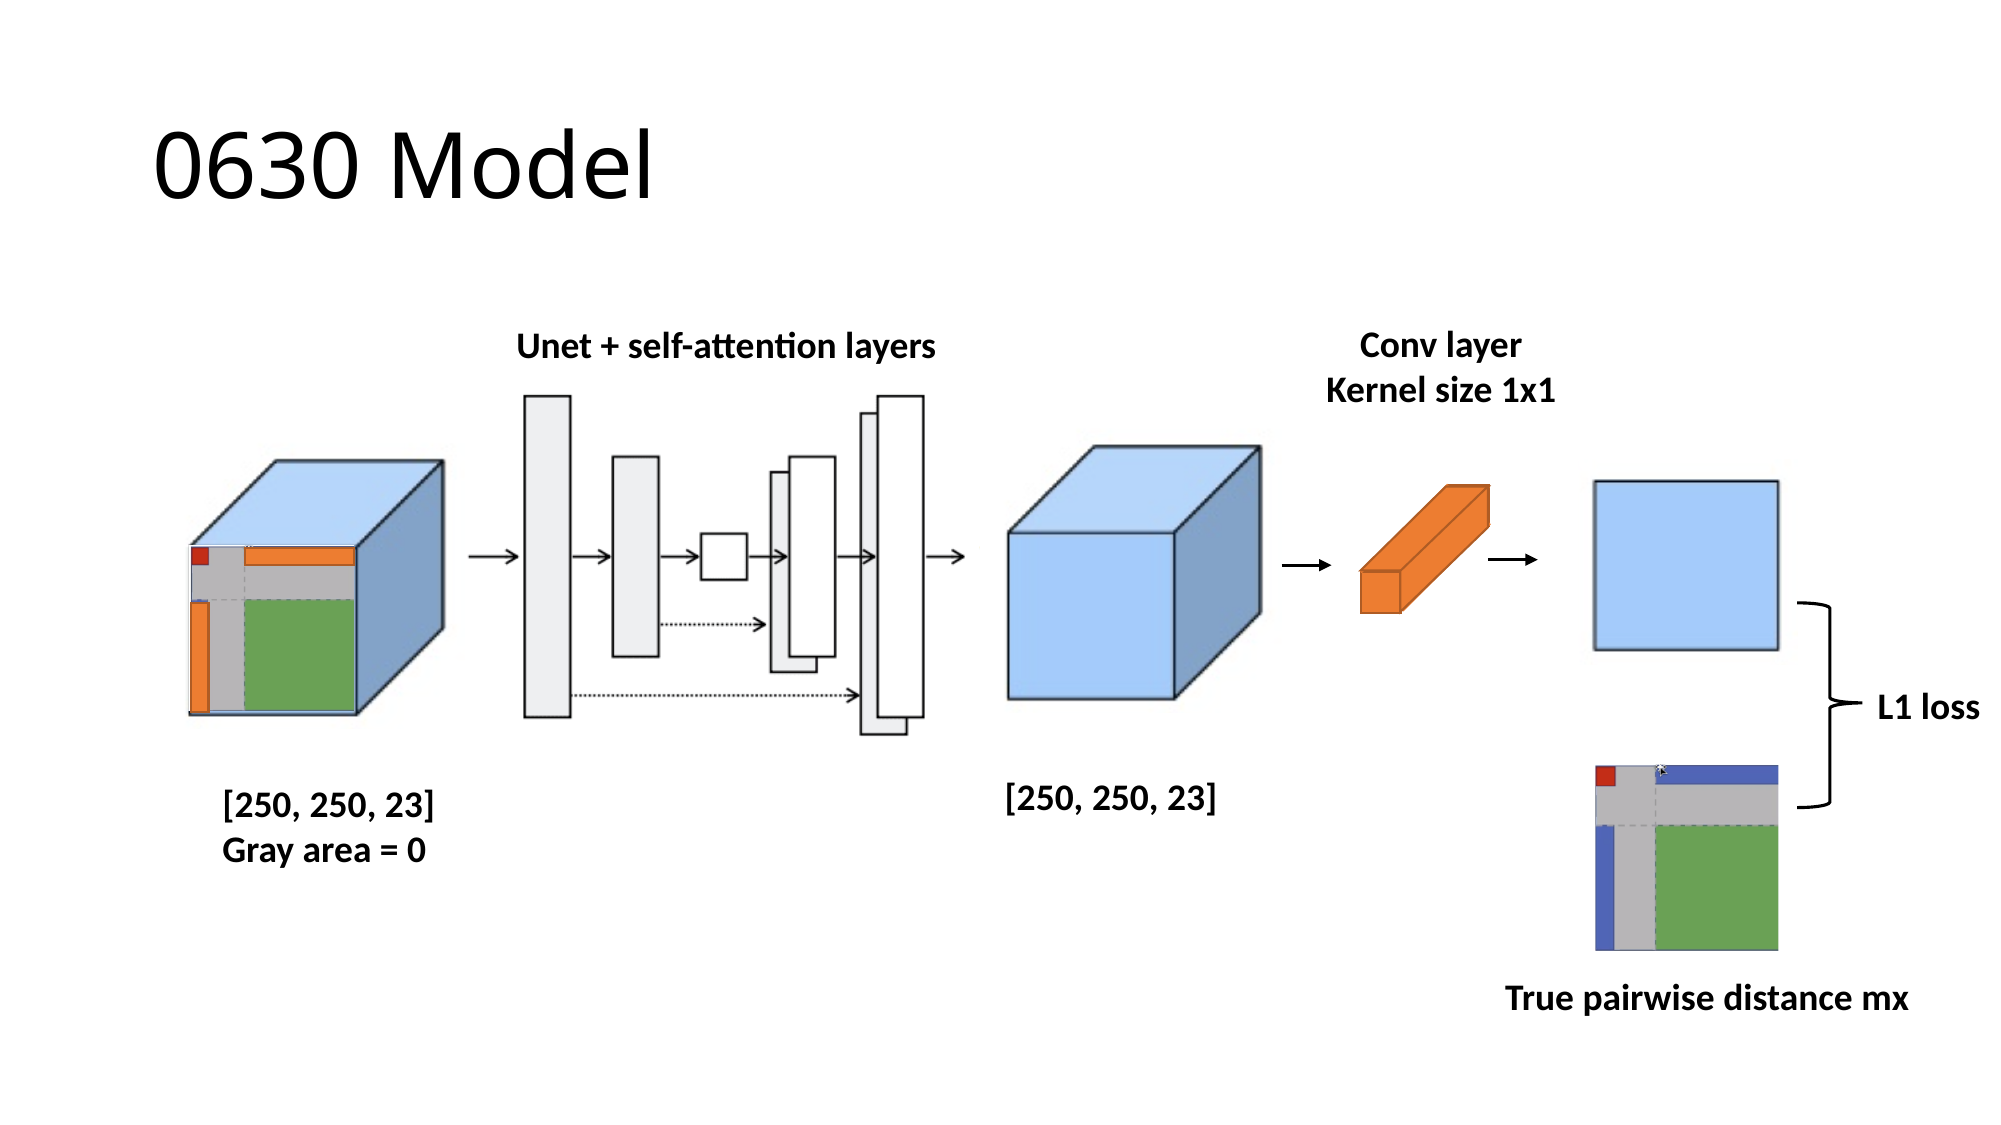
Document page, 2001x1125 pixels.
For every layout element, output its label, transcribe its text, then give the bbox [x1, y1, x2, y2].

picture [1592, 764, 1779, 951]
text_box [1360, 484, 1449, 572]
text_box Conv layer Kernel size 1x1 [1281, 312, 1602, 418]
text_box Unet + self-attention layers [501, 313, 963, 374]
text_box [1360, 572, 1399, 614]
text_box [1402, 523, 1490, 611]
text_box [250, 250, 23] Gray area = 0 [207, 772, 669, 878]
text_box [1401, 486, 1489, 574]
text_box True pairwise distance mx [1490, 965, 1925, 1026]
text_box L1 loss [1862, 674, 1996, 735]
title 0630 Model [137, 59, 1863, 278]
text_box [250, 250, 23] [989, 765, 1247, 826]
text_box [1797, 601, 1862, 810]
text_box [1399, 572, 1403, 615]
picture [121, 385, 1282, 781]
picture [1578, 459, 1798, 666]
